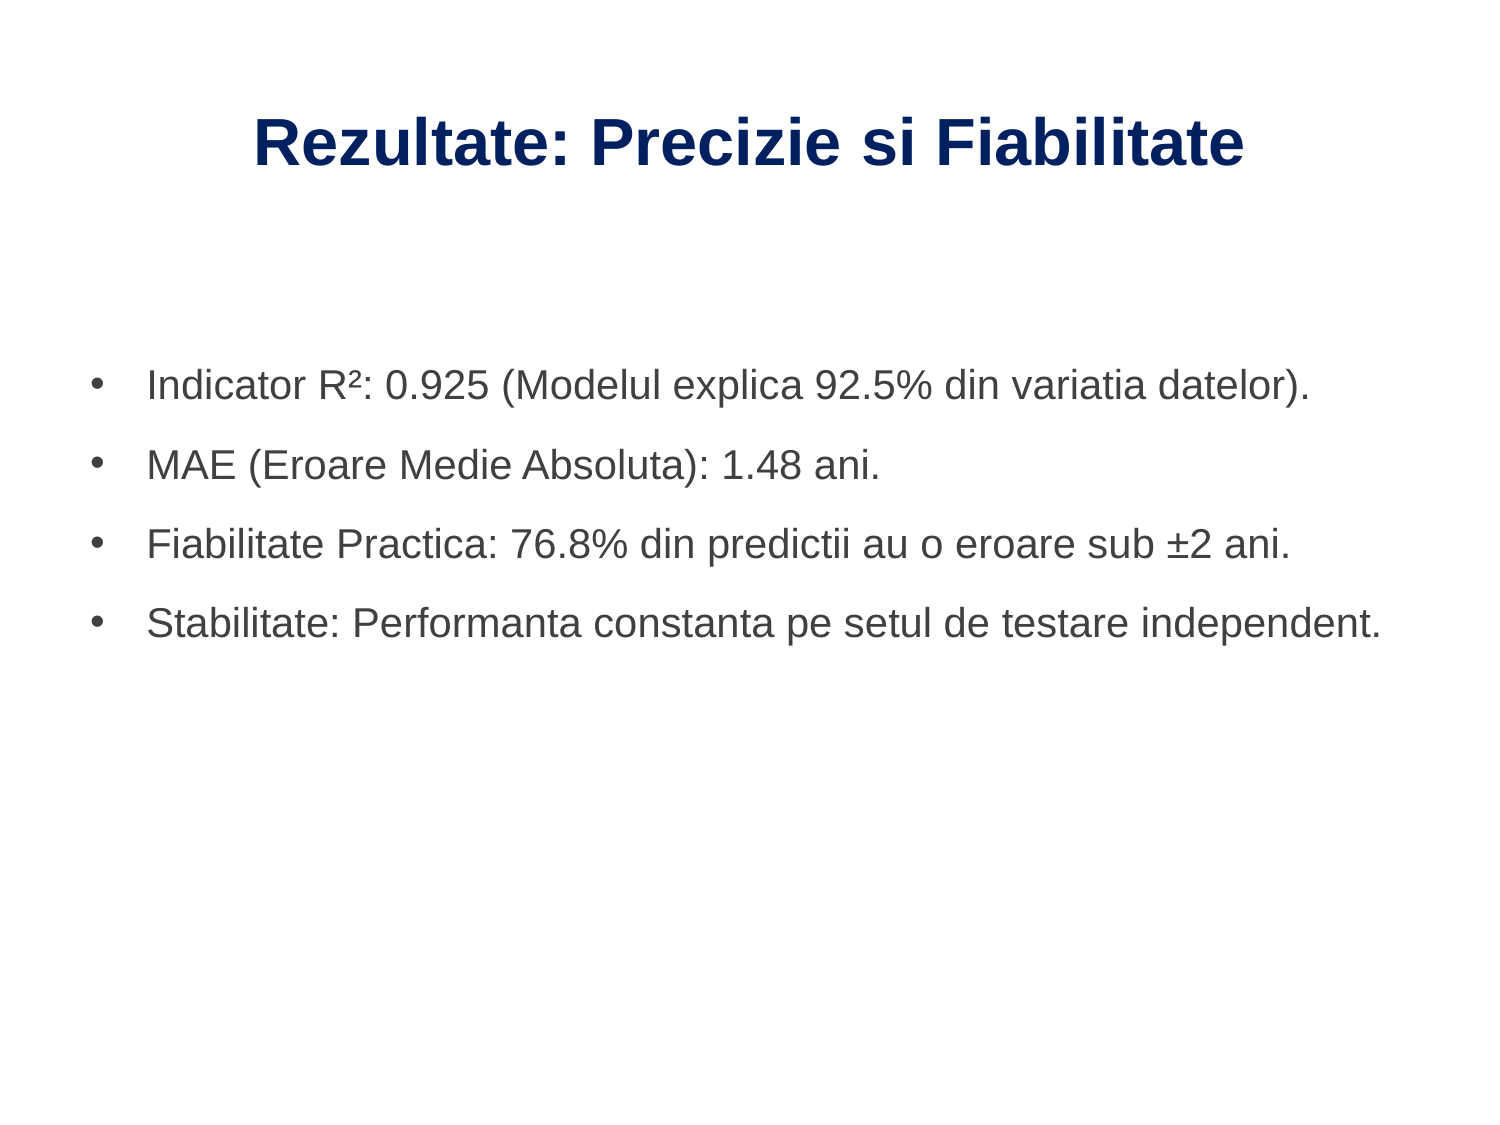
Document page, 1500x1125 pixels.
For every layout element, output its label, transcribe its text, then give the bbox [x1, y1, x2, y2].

title Rezultate: Precizie si Fiabilitate [75, 45, 1425, 233]
list Indicator R²: 0.925 (Modelul explica 92.5% din variatia datelor). MAE (Eroare Medie Absoluta): 1.48 ani. Fiabilitate Practica: 76.8% din predictii au o eroare sub ±2 ani. Stabilitate: Performanta constanta pe setul de testare independent. [75, 262, 1425, 1005]
